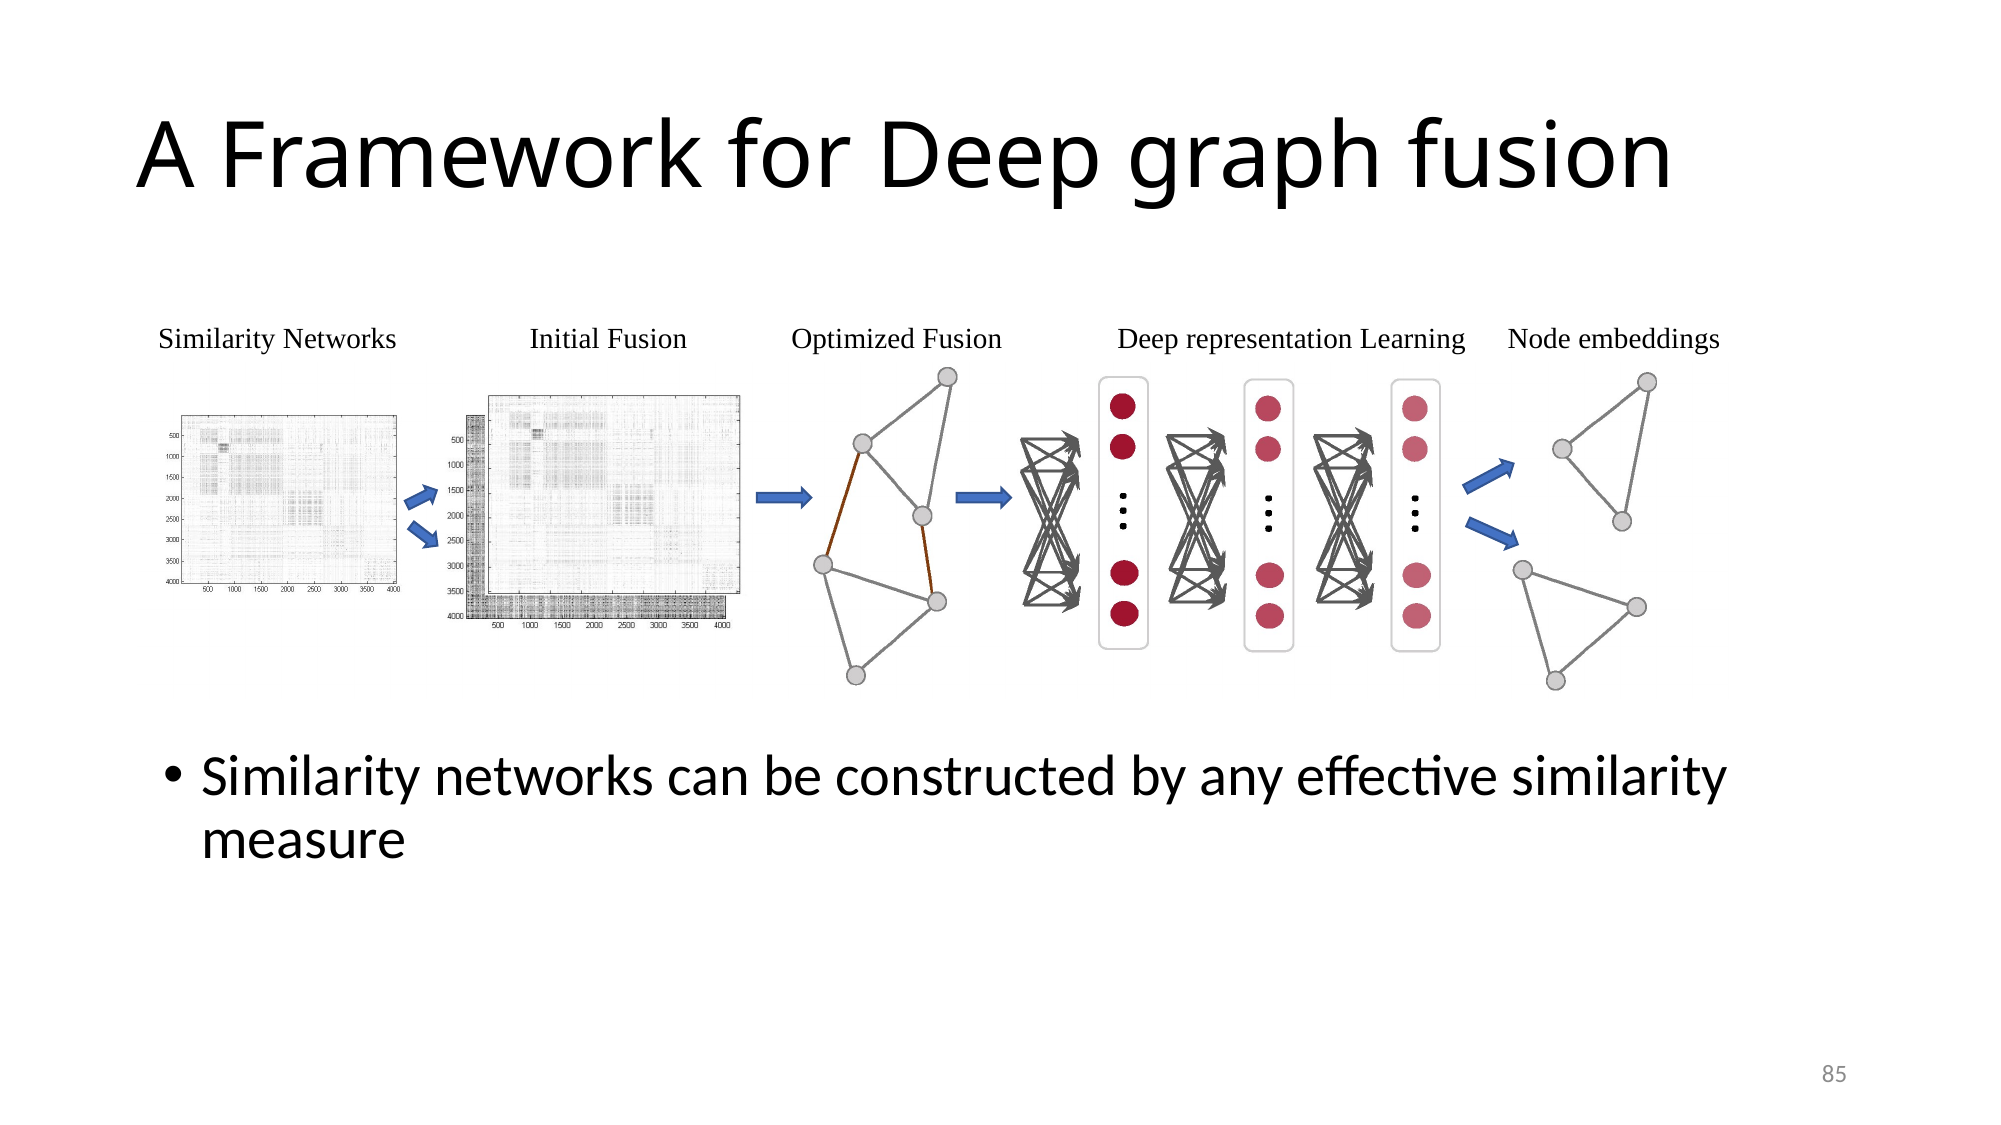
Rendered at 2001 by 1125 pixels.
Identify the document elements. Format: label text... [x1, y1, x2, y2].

text_box Node embeddings [1473, 312, 1755, 363]
text_box Deep representation Learning [1071, 312, 1473, 362]
slide_number 85 [1412, 1042, 1863, 1103]
picture [137, 362, 1729, 699]
text_box Optimized Fusion [756, 312, 1038, 362]
list Similarity networks can be constructed by any effective similarity measure [148, 737, 1874, 909]
text_box Initial Fusion [468, 312, 749, 362]
title A Framework for Deep graph fusion [121, 48, 1847, 267]
text_box Similarity Networks [137, 312, 418, 362]
